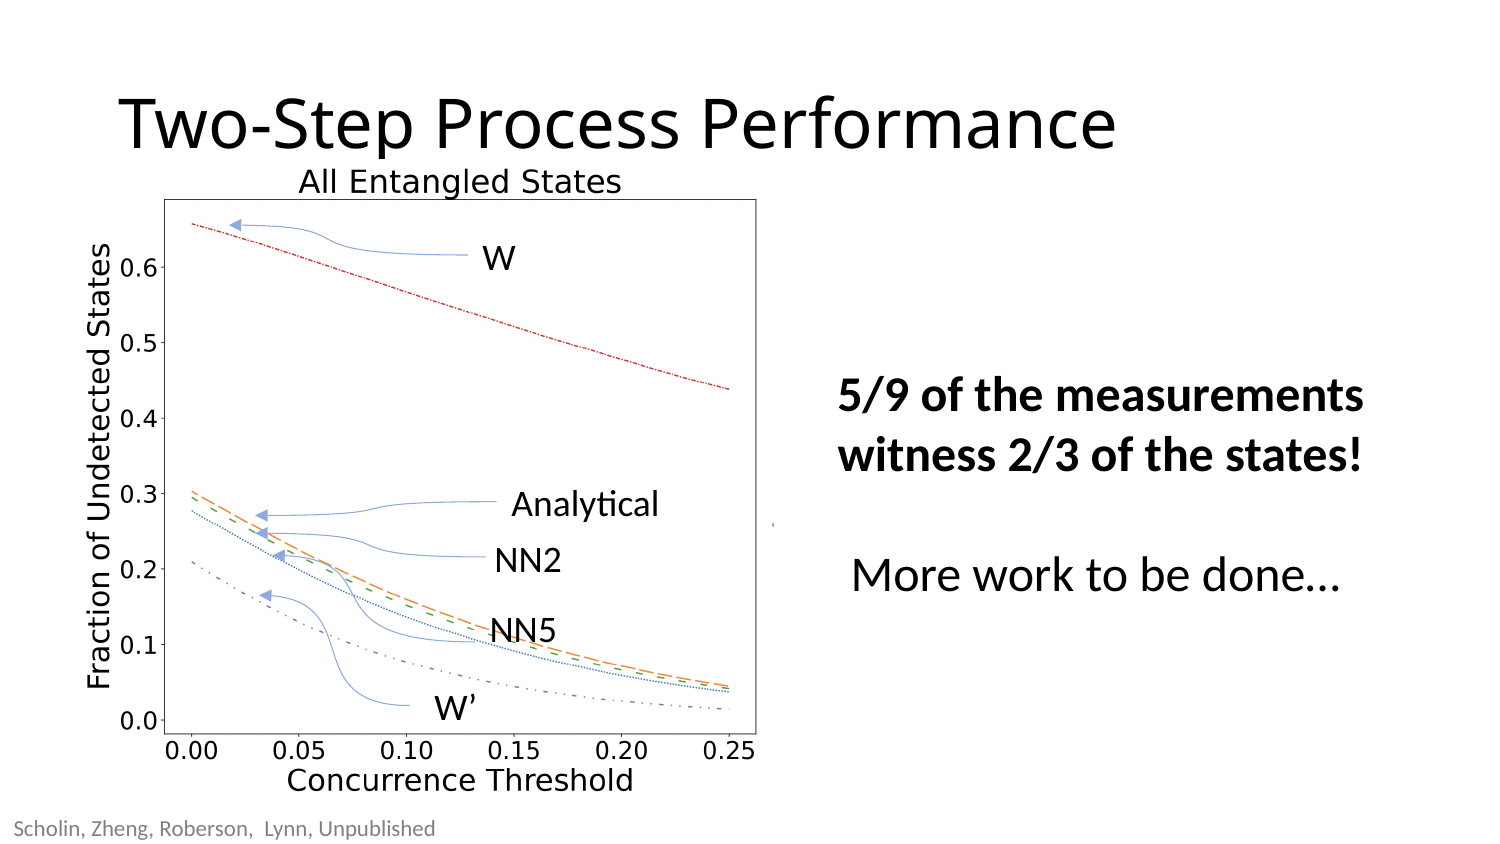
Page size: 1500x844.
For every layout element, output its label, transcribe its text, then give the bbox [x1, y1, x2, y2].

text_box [255, 533, 487, 557]
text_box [272, 555, 475, 624]
title Two-Step Process Performance [103, 44, 1397, 208]
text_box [228, 225, 468, 256]
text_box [255, 501, 497, 516]
text_box Scholin, Zheng, Roberson, Lynn, Unpublished [0, 805, 1499, 844]
picture [57, 159, 774, 806]
text_box 5/9 of the measurements witness 2/3 of the states! More work to be done… [805, 353, 1397, 609]
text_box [259, 595, 410, 706]
